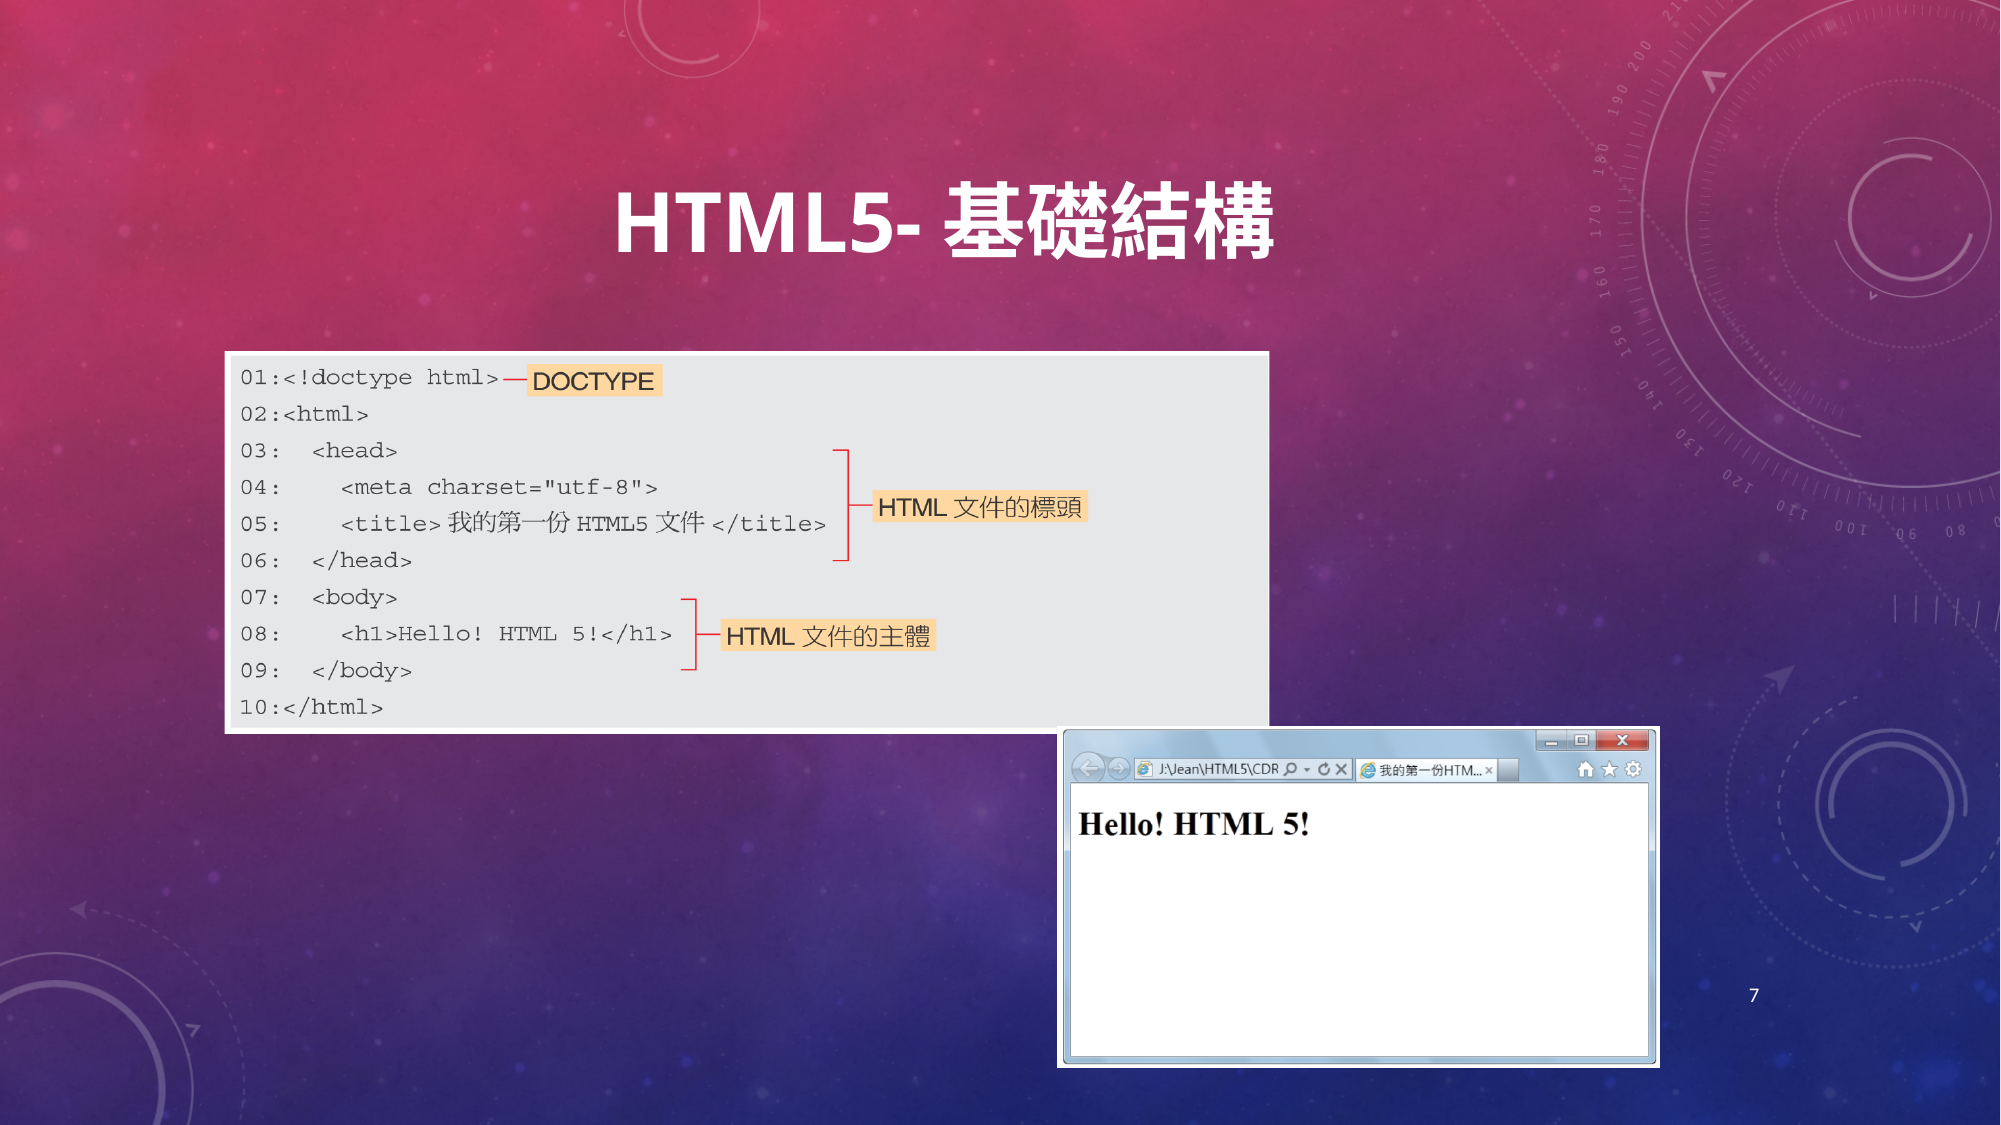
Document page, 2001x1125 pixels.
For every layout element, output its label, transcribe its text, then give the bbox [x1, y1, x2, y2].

title HTML5-基礎結構 [112, 99, 1775, 339]
picture [0, 0, 2001, 1125]
slide_number 7 [1684, 963, 1775, 1025]
